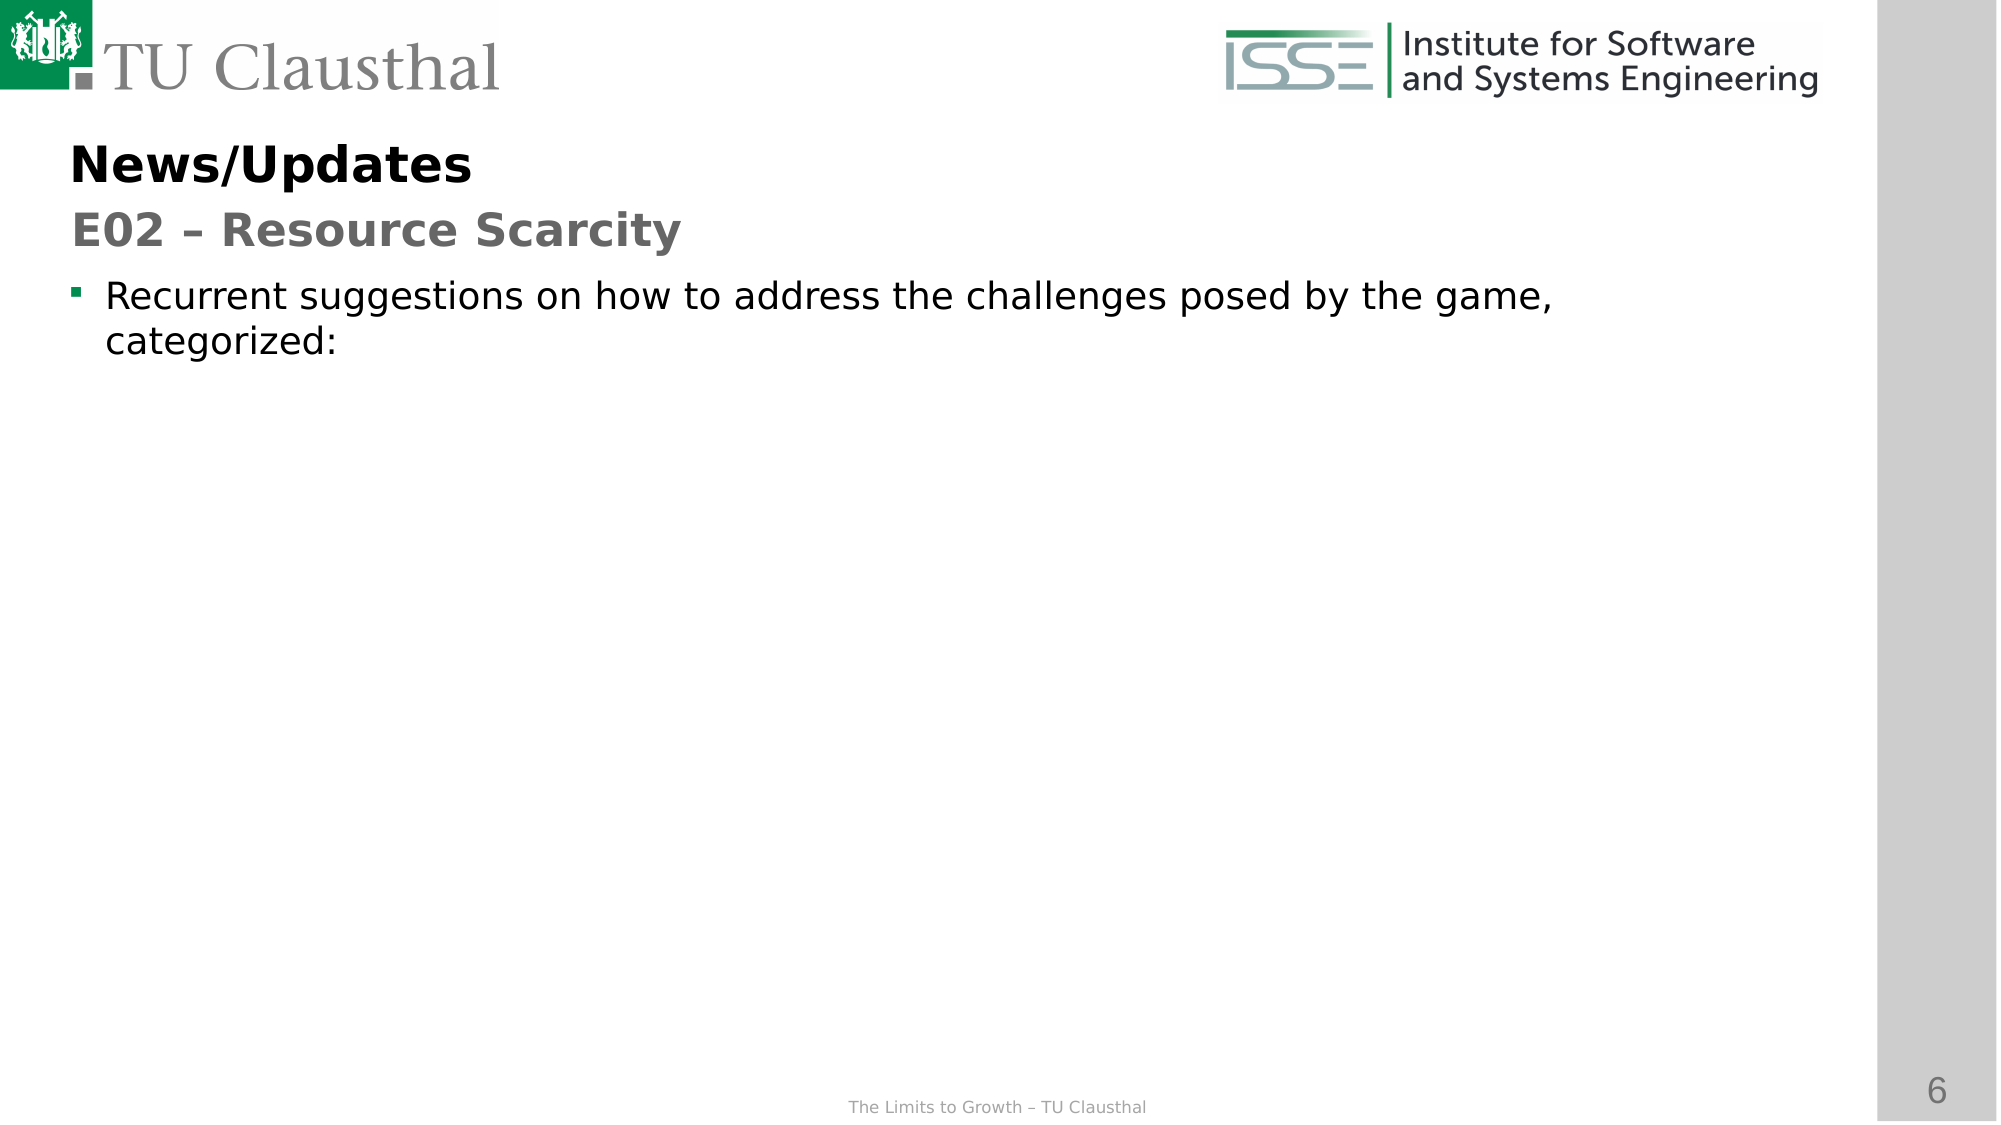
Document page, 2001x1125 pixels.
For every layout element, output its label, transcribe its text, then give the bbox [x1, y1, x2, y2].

text_box News/Updates [55, 125, 1816, 205]
text_box E02 – Resource Scarcity [70, 188, 1767, 267]
picture [1218, 22, 1823, 104]
text_box Recurrent suggestions on how to address the challenges posed by the game, categorized: Regulation: Fishing quotas Special protected areas Licence mechanisms Seasonal restrictions Taxes and monetary benefits Monitoring and Technology: Ocean police Fish population tracking in real-time, e.g., satellite tracking Predictive technology to calculate recovery rates of fish population Education and Incentives: Encouraging sustainable practices Fishing cooperatives [55, 208, 1816, 1032]
picture [0, 0, 499, 90]
